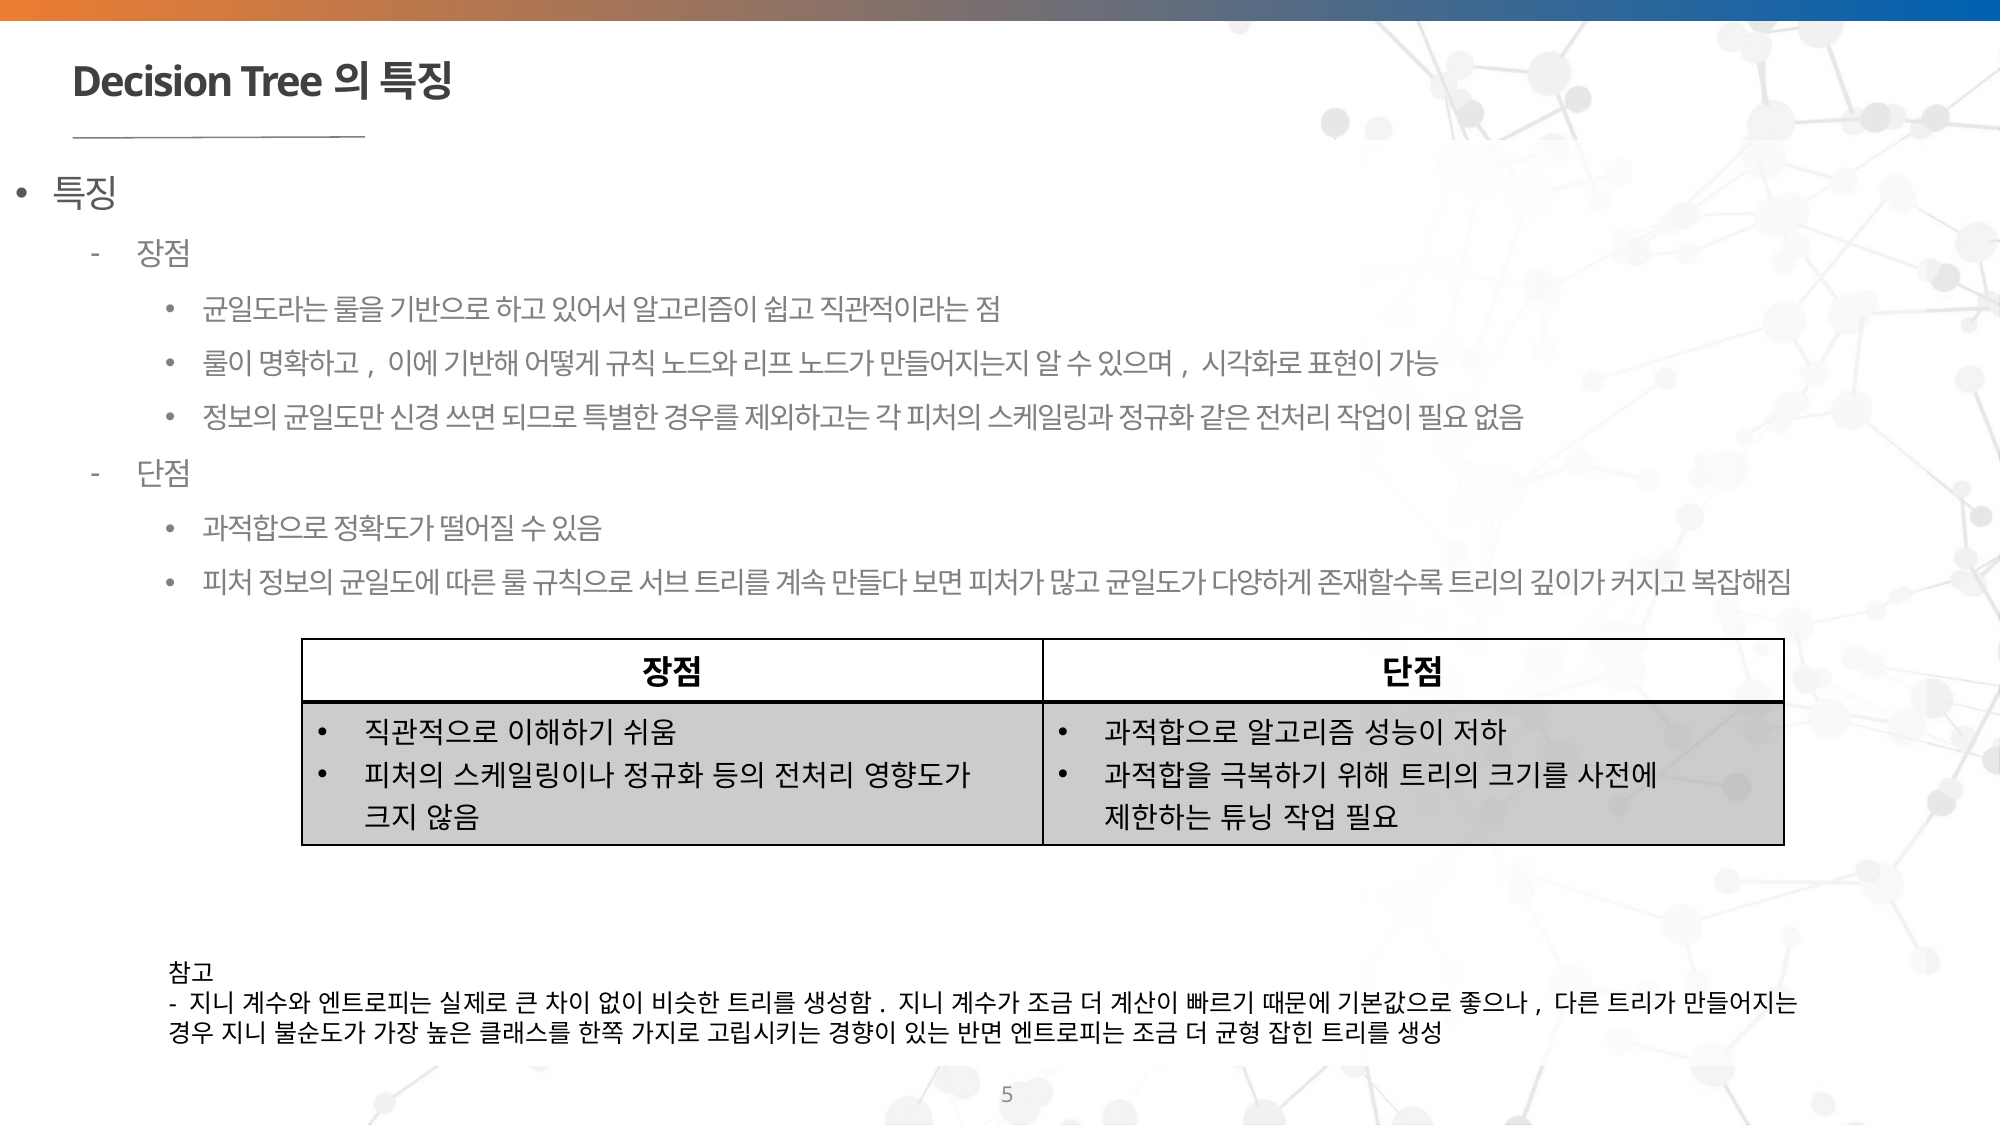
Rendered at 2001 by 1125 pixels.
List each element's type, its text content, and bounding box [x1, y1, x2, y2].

table_cell 과적합으로 알고리즘 성능이 저하 과적합을 극복하기 위해 트리의 크기를 사전에 제한하는 튜닝 작업 필요 [1044, 704, 1783, 844]
slide_number 5 [782, 1065, 1233, 1125]
text_box 참고 - 지니 계수와 엔트로피는 실제로 큰 차이 없이 비슷한 트리를 생성함. 지니 계수가 조금 더 계산이 빠르기 때문에 기본값으로 좋으나, 다른 트리가 만들어지는 경우 지니 불순도가 가장 높은 클래스를 한쪽 가지로 고립시키는 경향이 있는 반면 엔트로피는 조금 더 균형 잡힌 트리를 생성 [154, 950, 1859, 1055]
table_header 단점 [1044, 640, 1783, 700]
table_header 장점 [303, 640, 1042, 700]
title Decision Tree의 특징 [56, 49, 1162, 117]
table_cell 직관적으로 이해하기 쉬움 피처의 스케일링이나 정규화 등의 전처리 영향도가 크지 않음 [303, 704, 1042, 844]
list 특징 장점 균일도라는 룰을 기반으로 하고 있어서 알고리즘이 쉽고 직관적이라는 점 룰이 명확하고, 이에 기반해 어떻게 규칙 노드와 리프 노드가 만들어지는지 알 수 있으며, 시각화로 표현이 가능 정보의 균일도만 신경 쓰면 되므로 특별한 경우를 제외하고는 각 피처의 스케일링과 정규화 같은 전처리 작업이 필요 없음 단점 과적합으로 정확도가 떨어질 수 있음 피처 정보의 균일도에 따른 룰 규칙으로 서브 트리를 계속 만들다 보면 피처가 많고 균일도가 다양하게 존재할수록 트리의 깊이가 커지고 복잡해짐 [0, 151, 2000, 1125]
